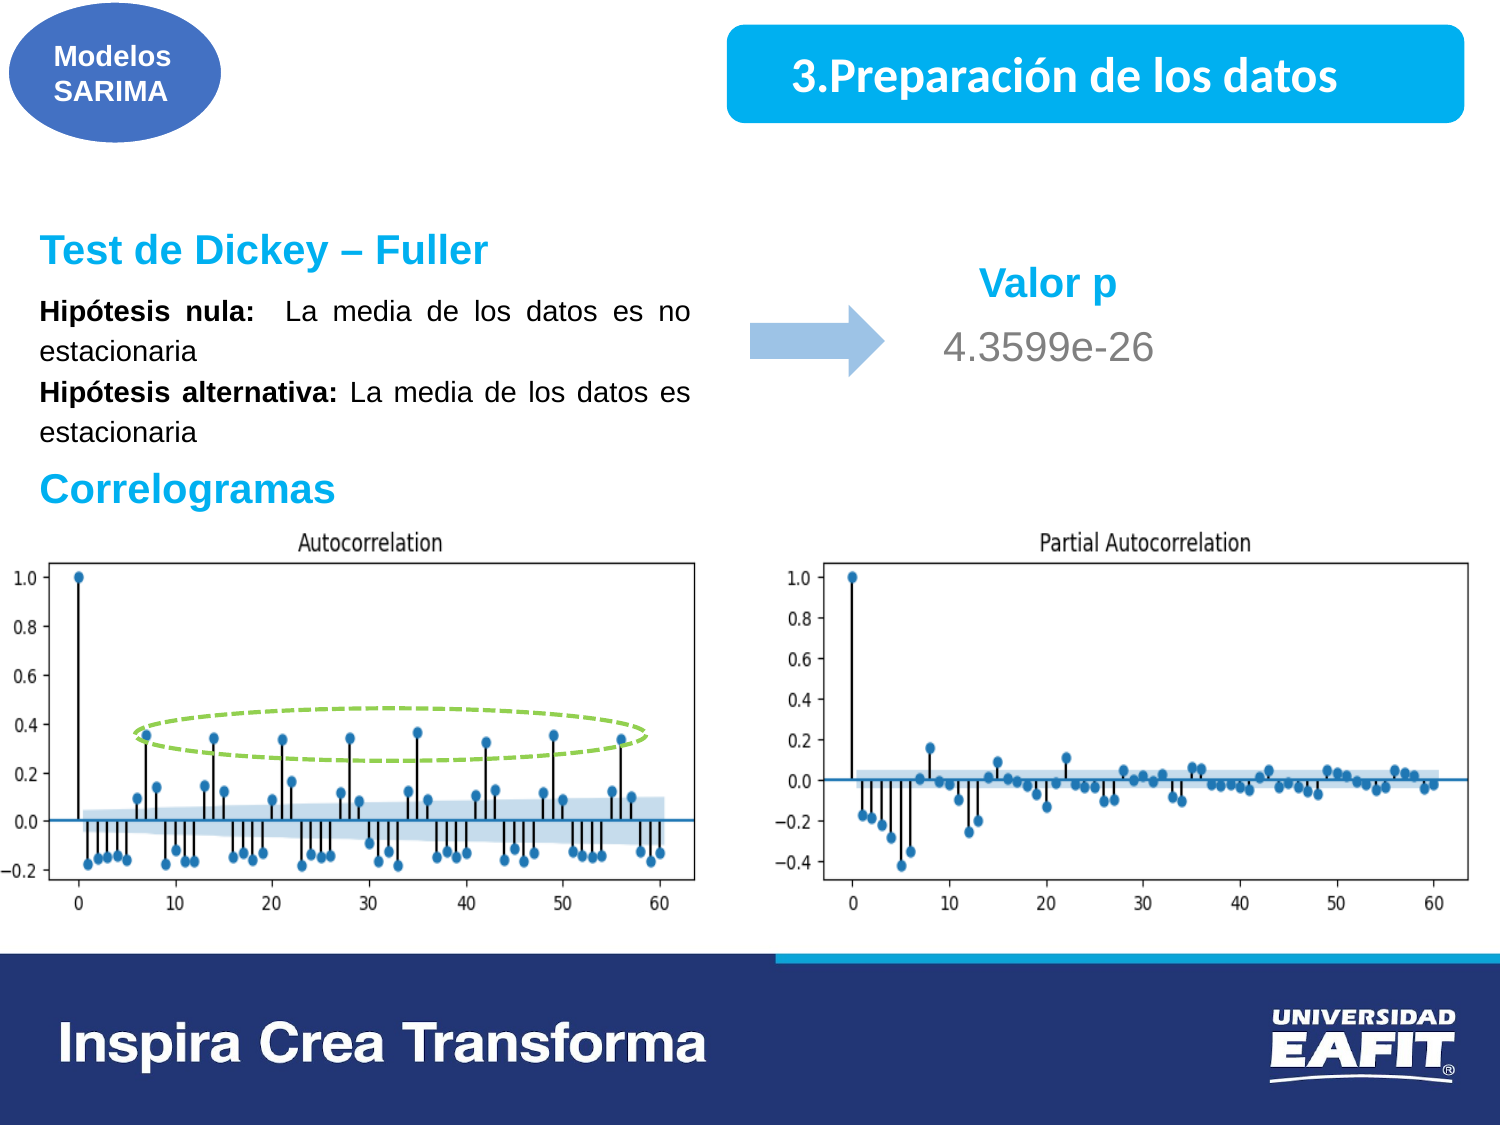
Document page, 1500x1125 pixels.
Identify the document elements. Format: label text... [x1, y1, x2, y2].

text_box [728, 26, 1463, 122]
text_box Test de Dickey – Fuller [24, 215, 536, 279]
picture [0, 0, 1500, 1125]
text_box Hipótesis nula: La media de los datos es no estacionaria Hipótesis alternativa: La media de los datos es estacionaria [24, 279, 707, 456]
text_box Valor p [963, 248, 1476, 314]
text_box Correlogramas [24, 454, 536, 517]
text_box 4.3599e-26 [928, 312, 1308, 378]
text_box [747, 302, 887, 380]
text_box Modelos SARIMA [6, 0, 224, 145]
